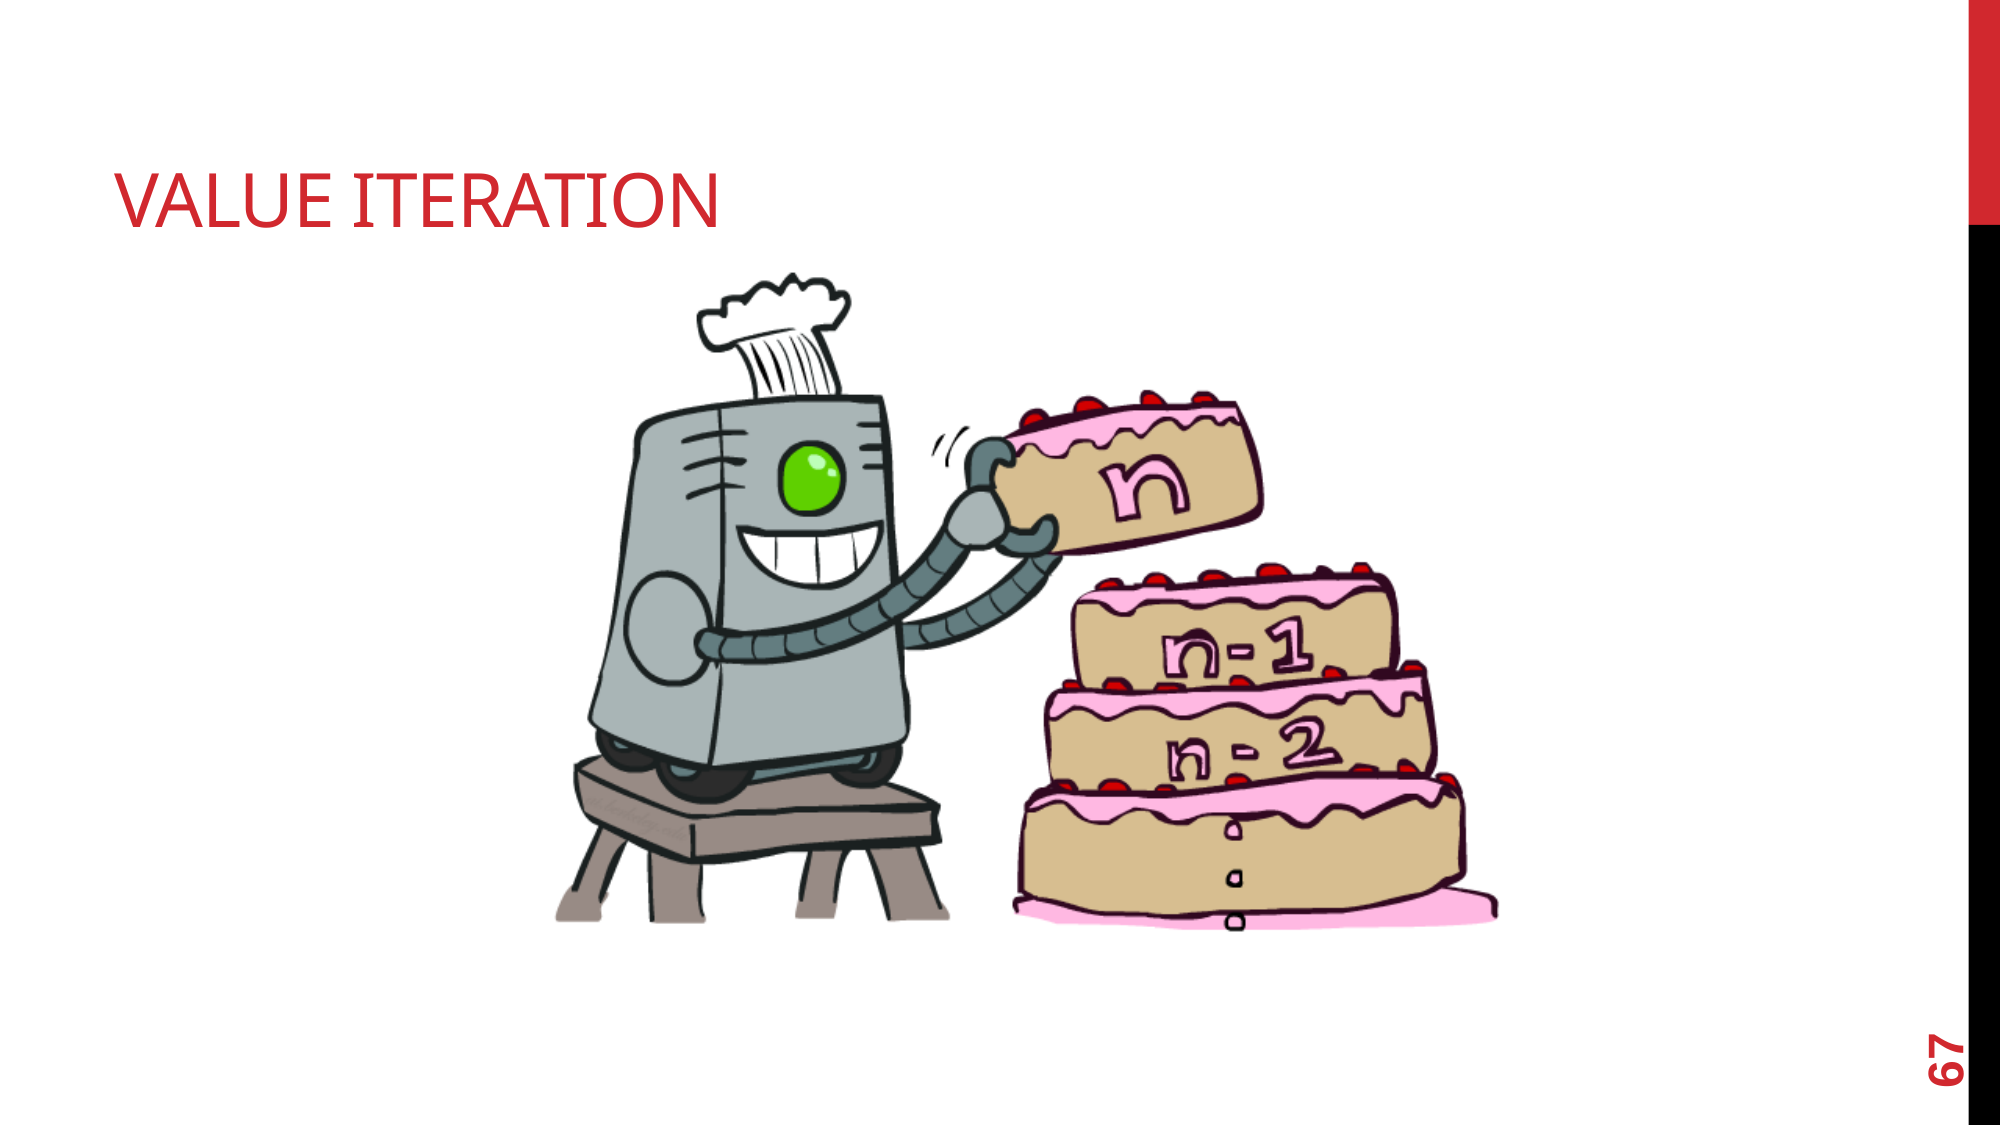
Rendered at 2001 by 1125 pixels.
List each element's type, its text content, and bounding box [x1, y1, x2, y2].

picture [524, 261, 1521, 952]
title Value Iteration [99, 25, 1367, 250]
slide_number 67 [1903, 887, 1984, 1104]
